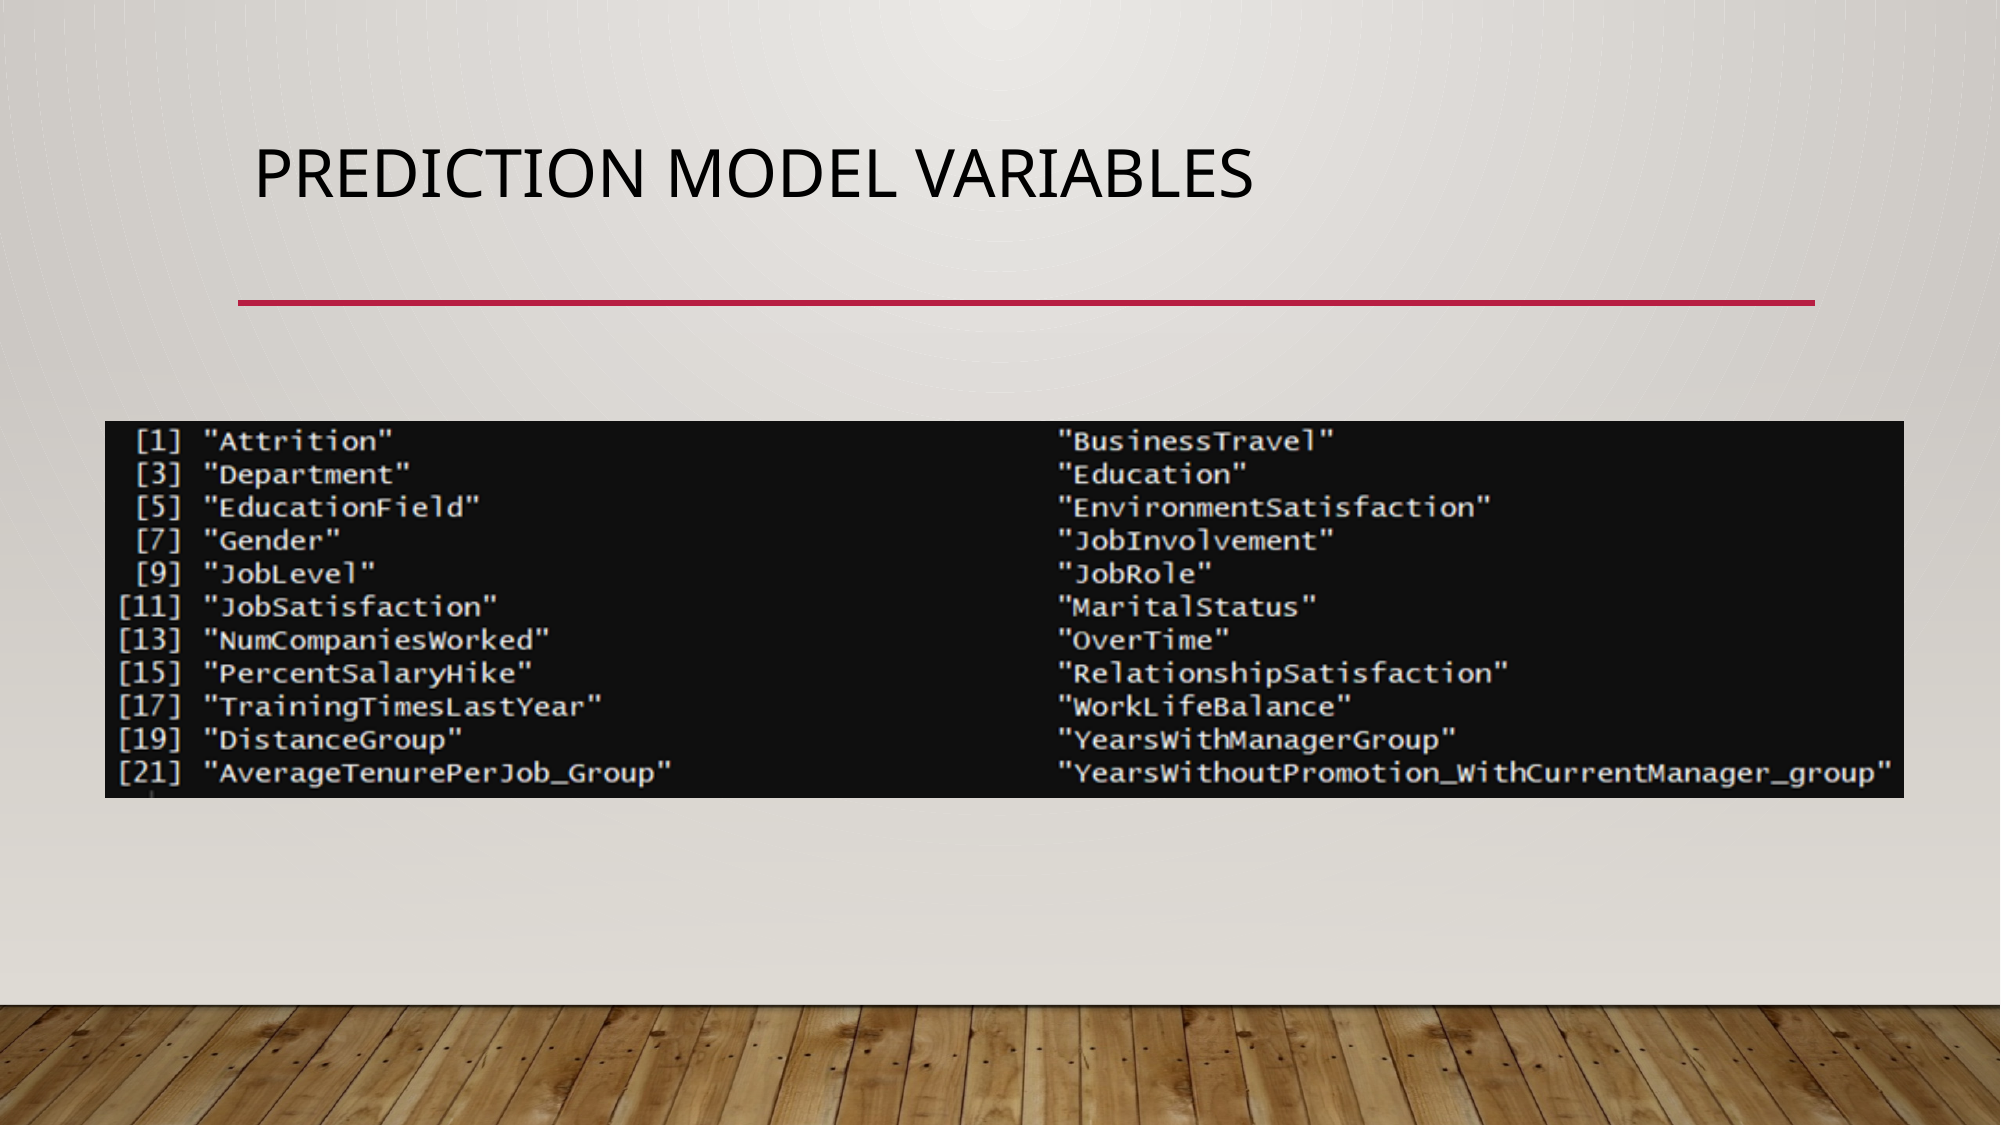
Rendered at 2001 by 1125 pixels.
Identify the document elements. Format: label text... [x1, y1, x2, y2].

title Prediction Model Variables [238, 131, 1814, 305]
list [104, 420, 1904, 798]
picture [0, 1005, 2000, 1125]
